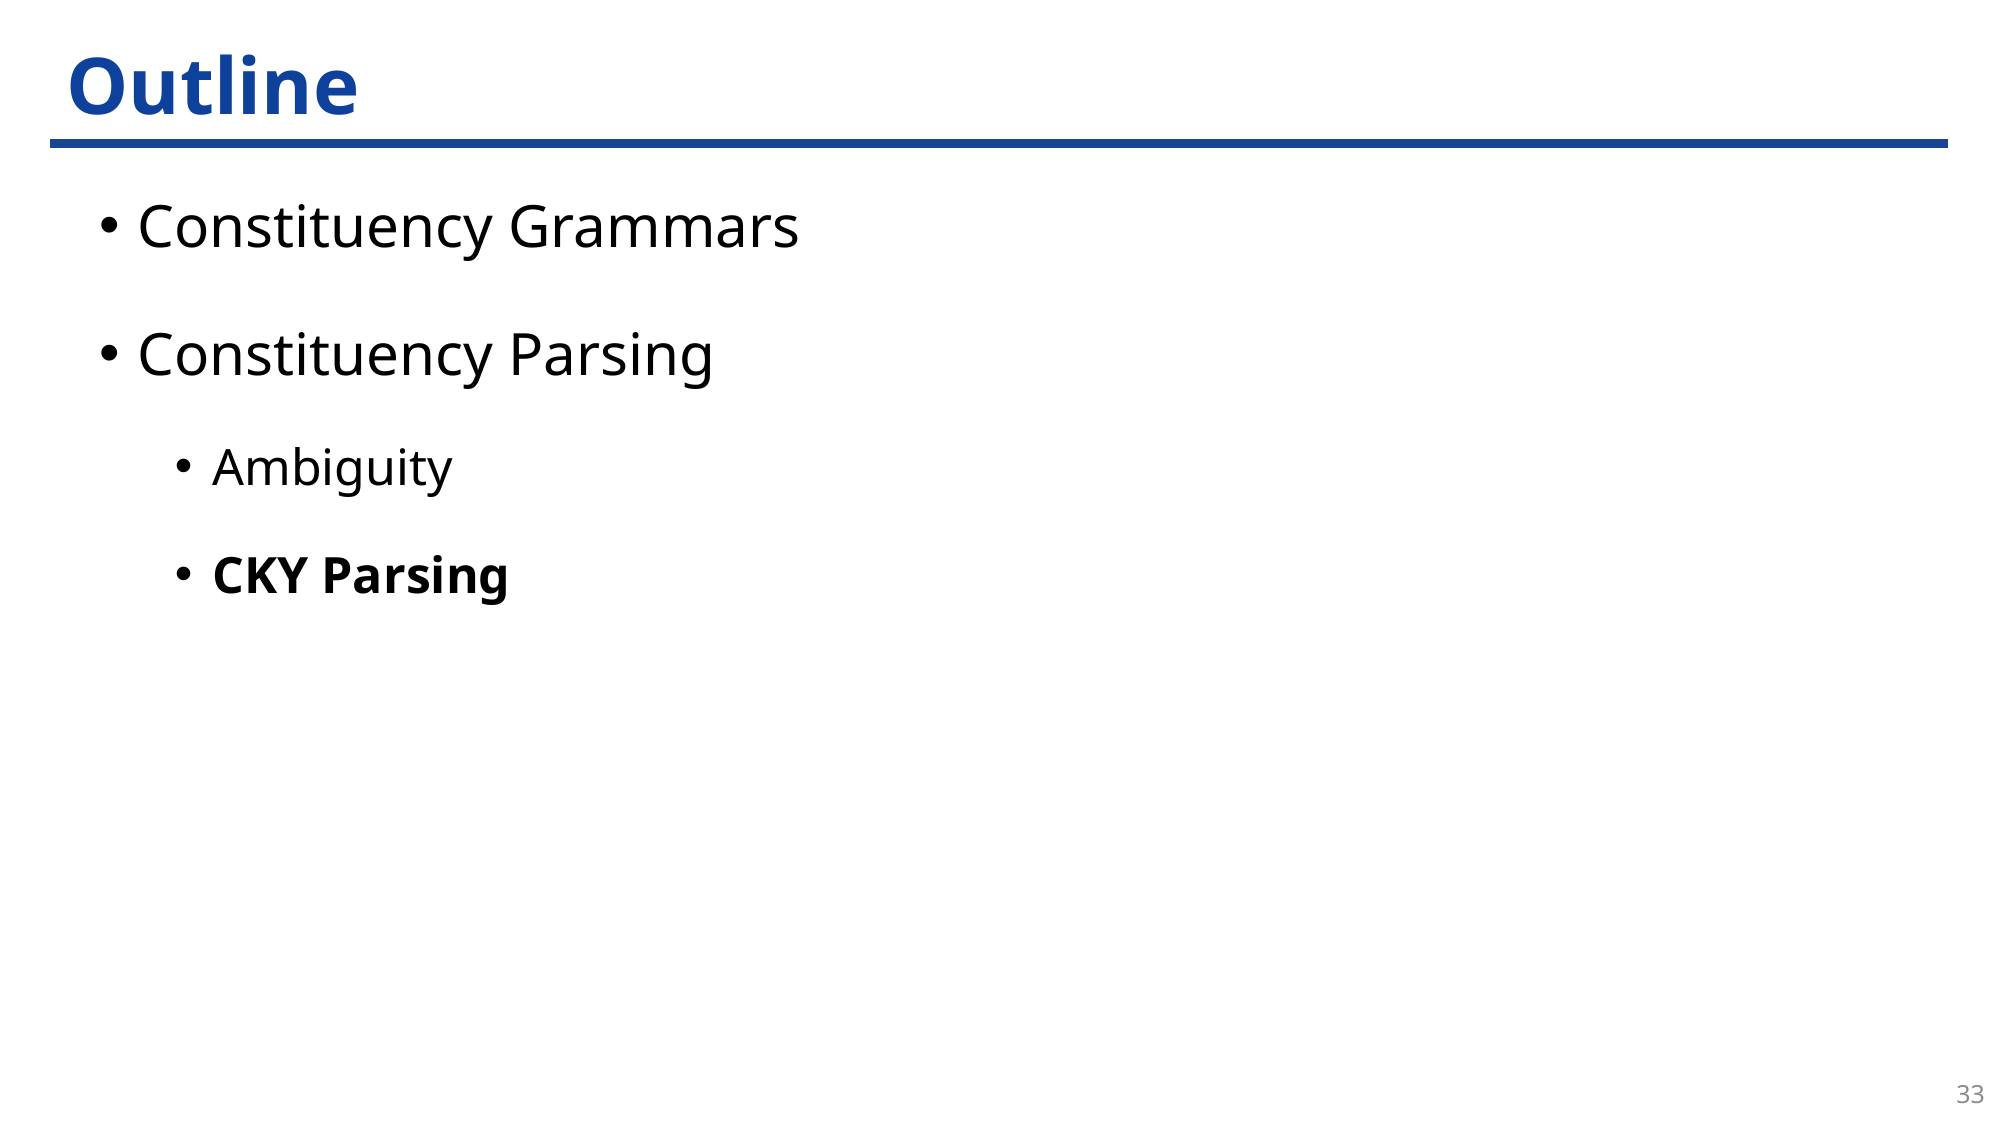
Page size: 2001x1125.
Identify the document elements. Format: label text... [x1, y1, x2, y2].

title Outline [51, 39, 1947, 140]
list Constituency Grammars Constituency Parsing Ambiguity CKY Parsing [84, 181, 1900, 1086]
slide_number 33 [1899, 1065, 2000, 1125]
